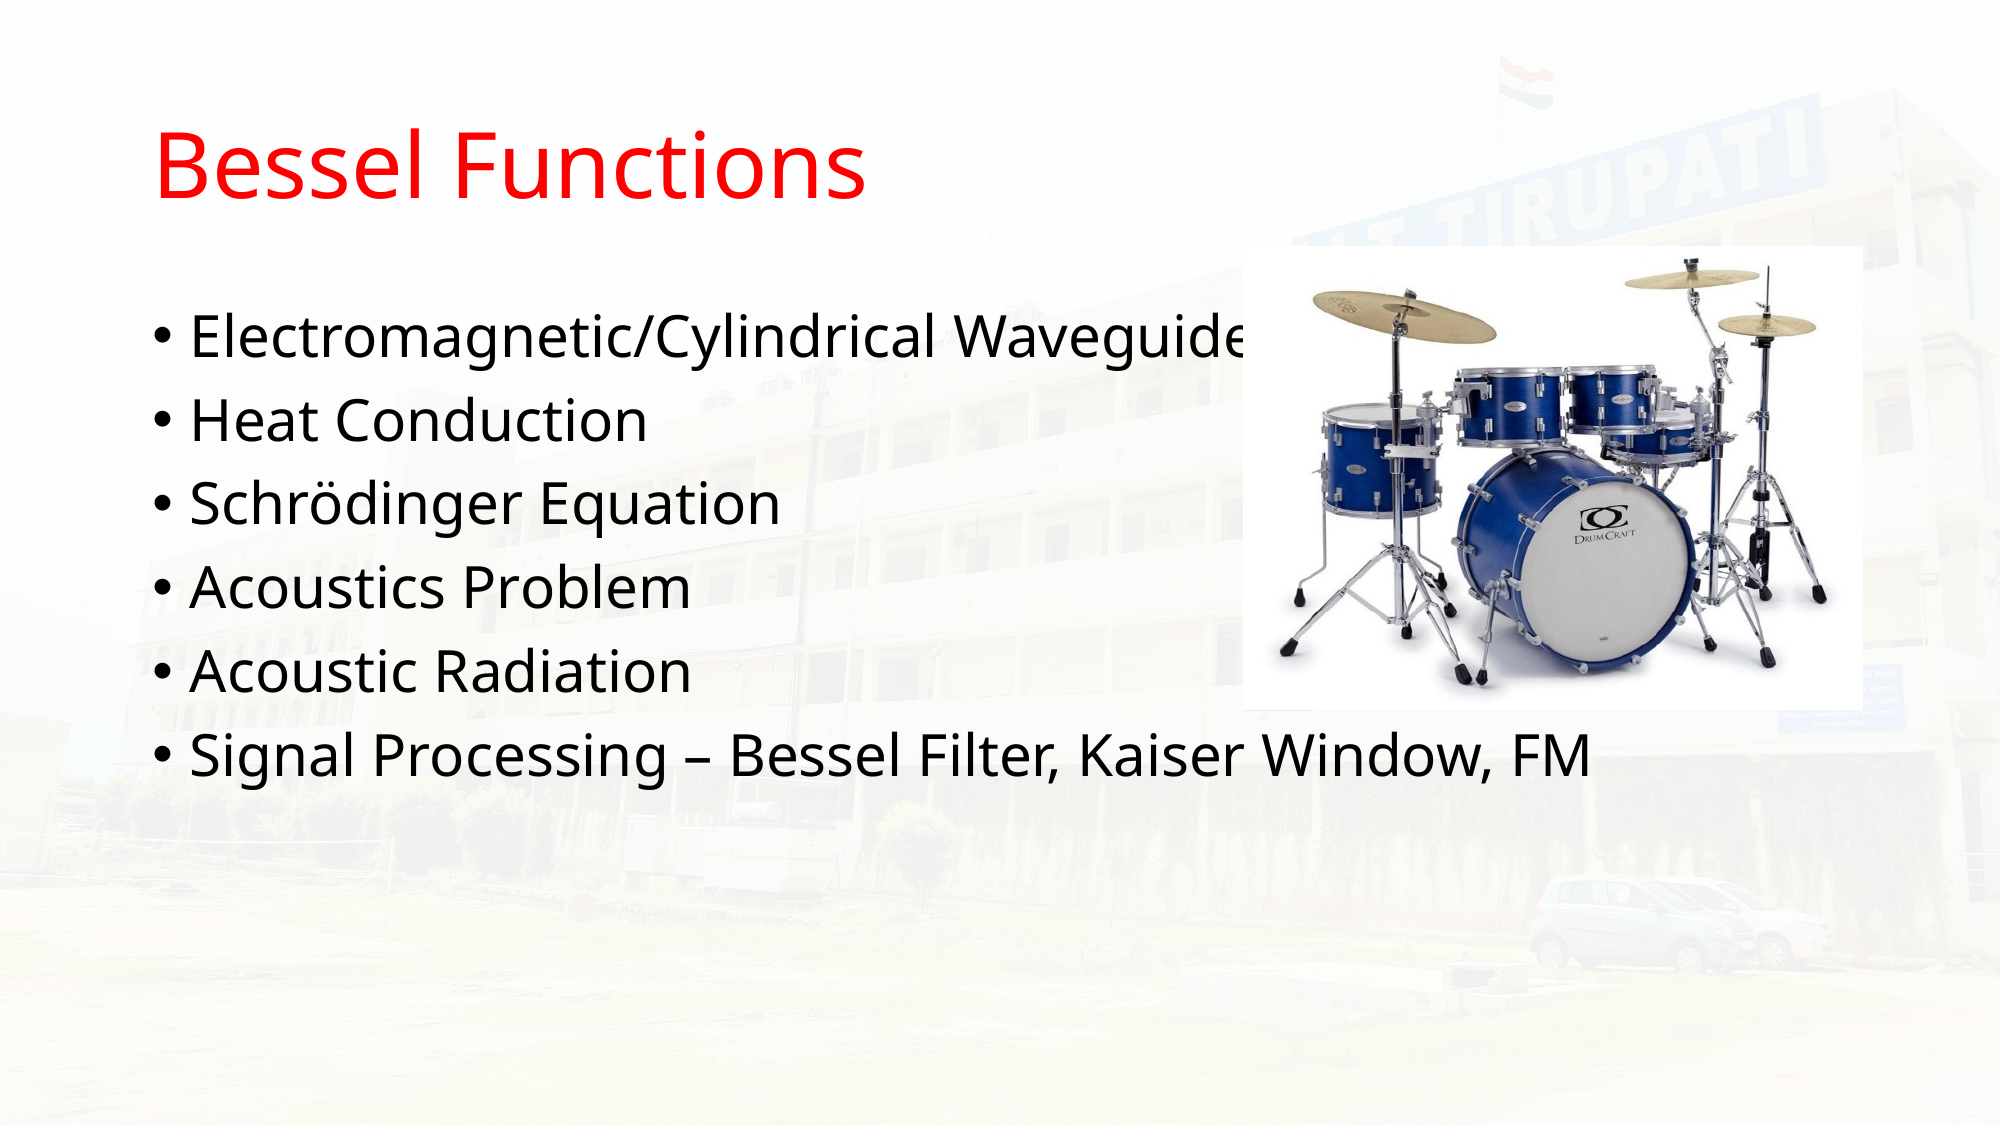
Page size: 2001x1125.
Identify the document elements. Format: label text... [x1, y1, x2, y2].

title Bessel Functions [137, 59, 1863, 278]
picture [1243, 246, 1863, 712]
list Electromagnetic/Cylindrical Waveguide Heat Conduction Schrödinger Equation Acoustics Problem Acoustic Radiation Signal Processing – Bessel Filter, Kaiser Window, FM [137, 299, 1848, 985]
